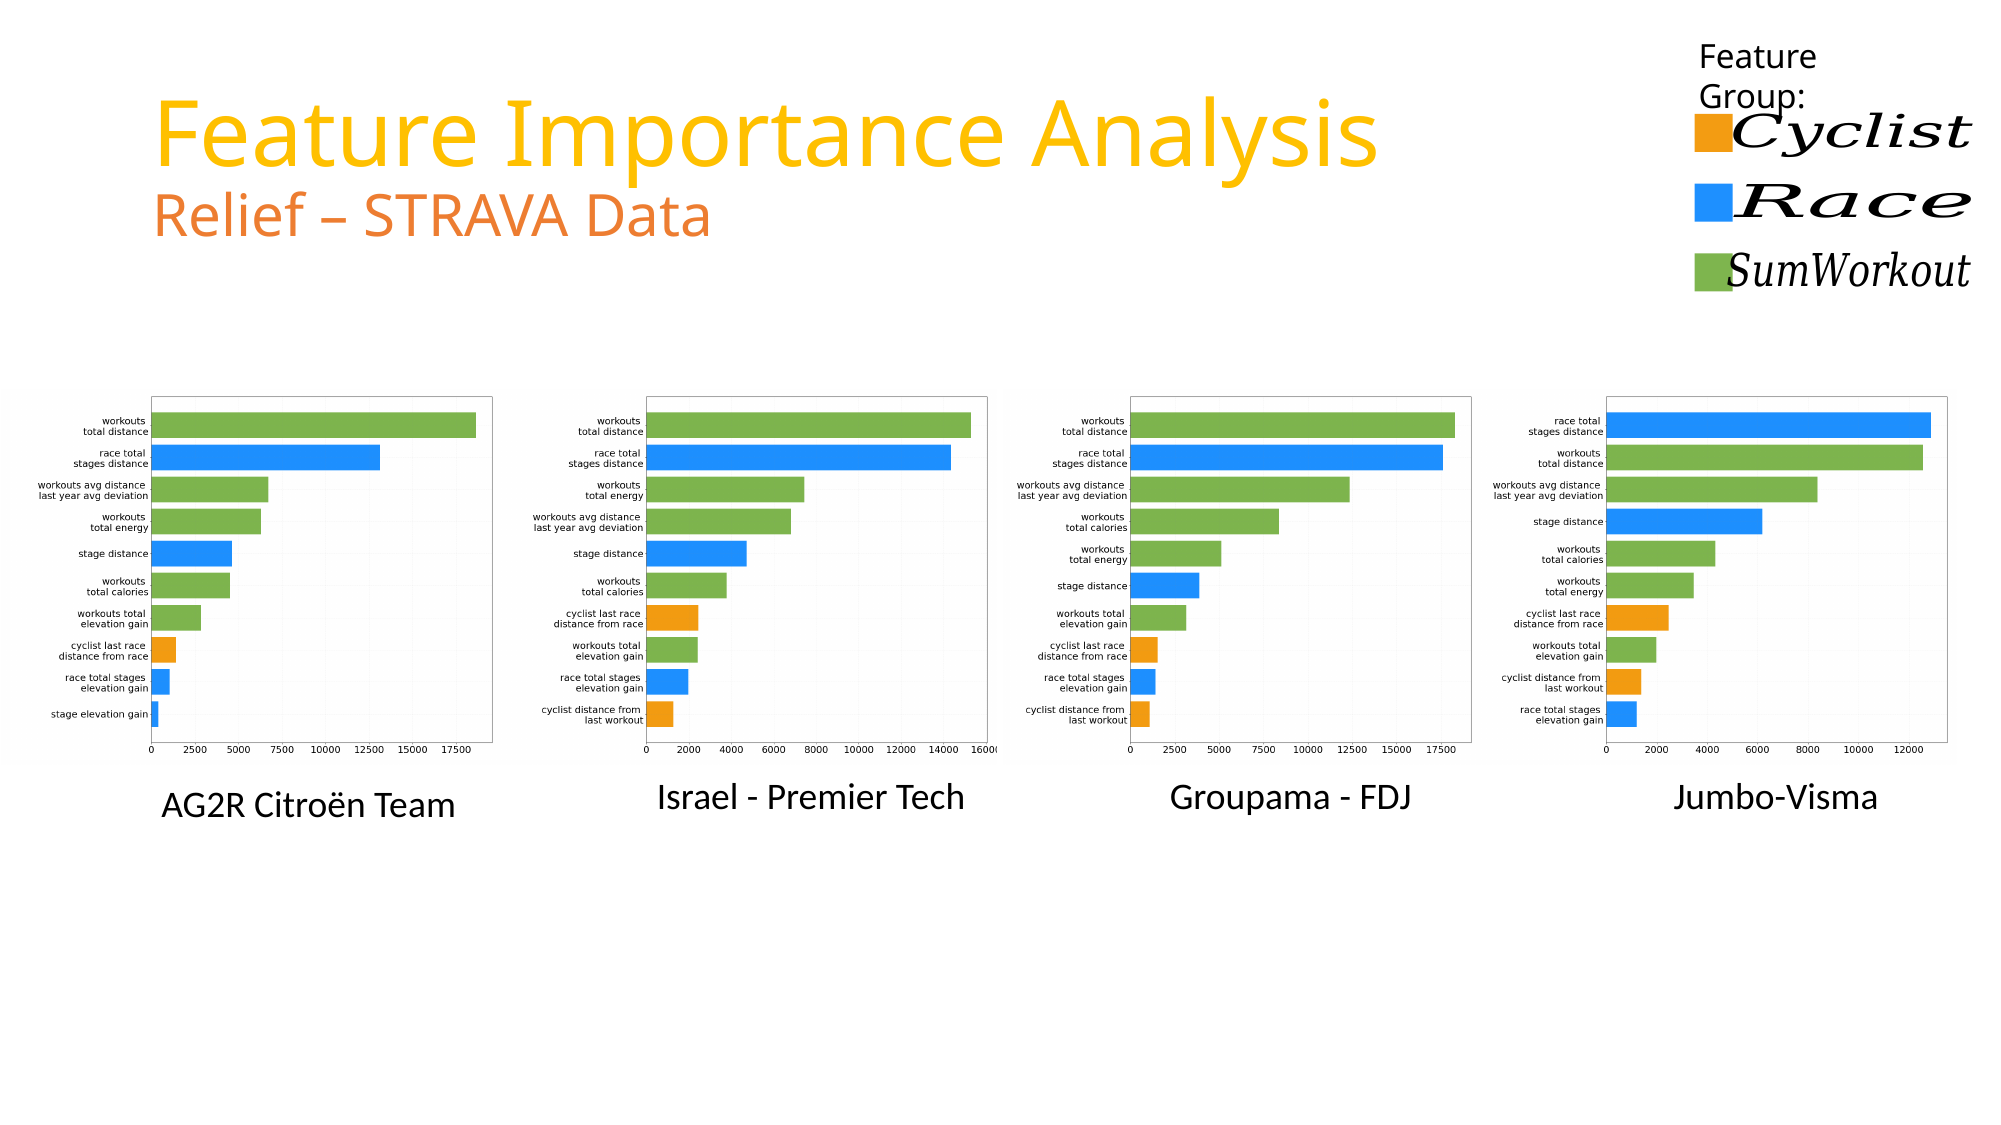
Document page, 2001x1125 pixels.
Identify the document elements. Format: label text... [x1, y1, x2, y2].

picture [1, 389, 997, 765]
text_box Jumbo-Visma [1658, 765, 1905, 825]
text_box Groupama - FDJ [1155, 765, 1528, 825]
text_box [1683, 27, 1979, 298]
text_box Israel - Premier Tech [642, 764, 1015, 825]
picture [1003, 389, 1957, 765]
text_box AG2R Citroën Team [146, 773, 484, 833]
title Feature Importance Analysis Relief – STRAVA Data [137, 59, 1683, 278]
